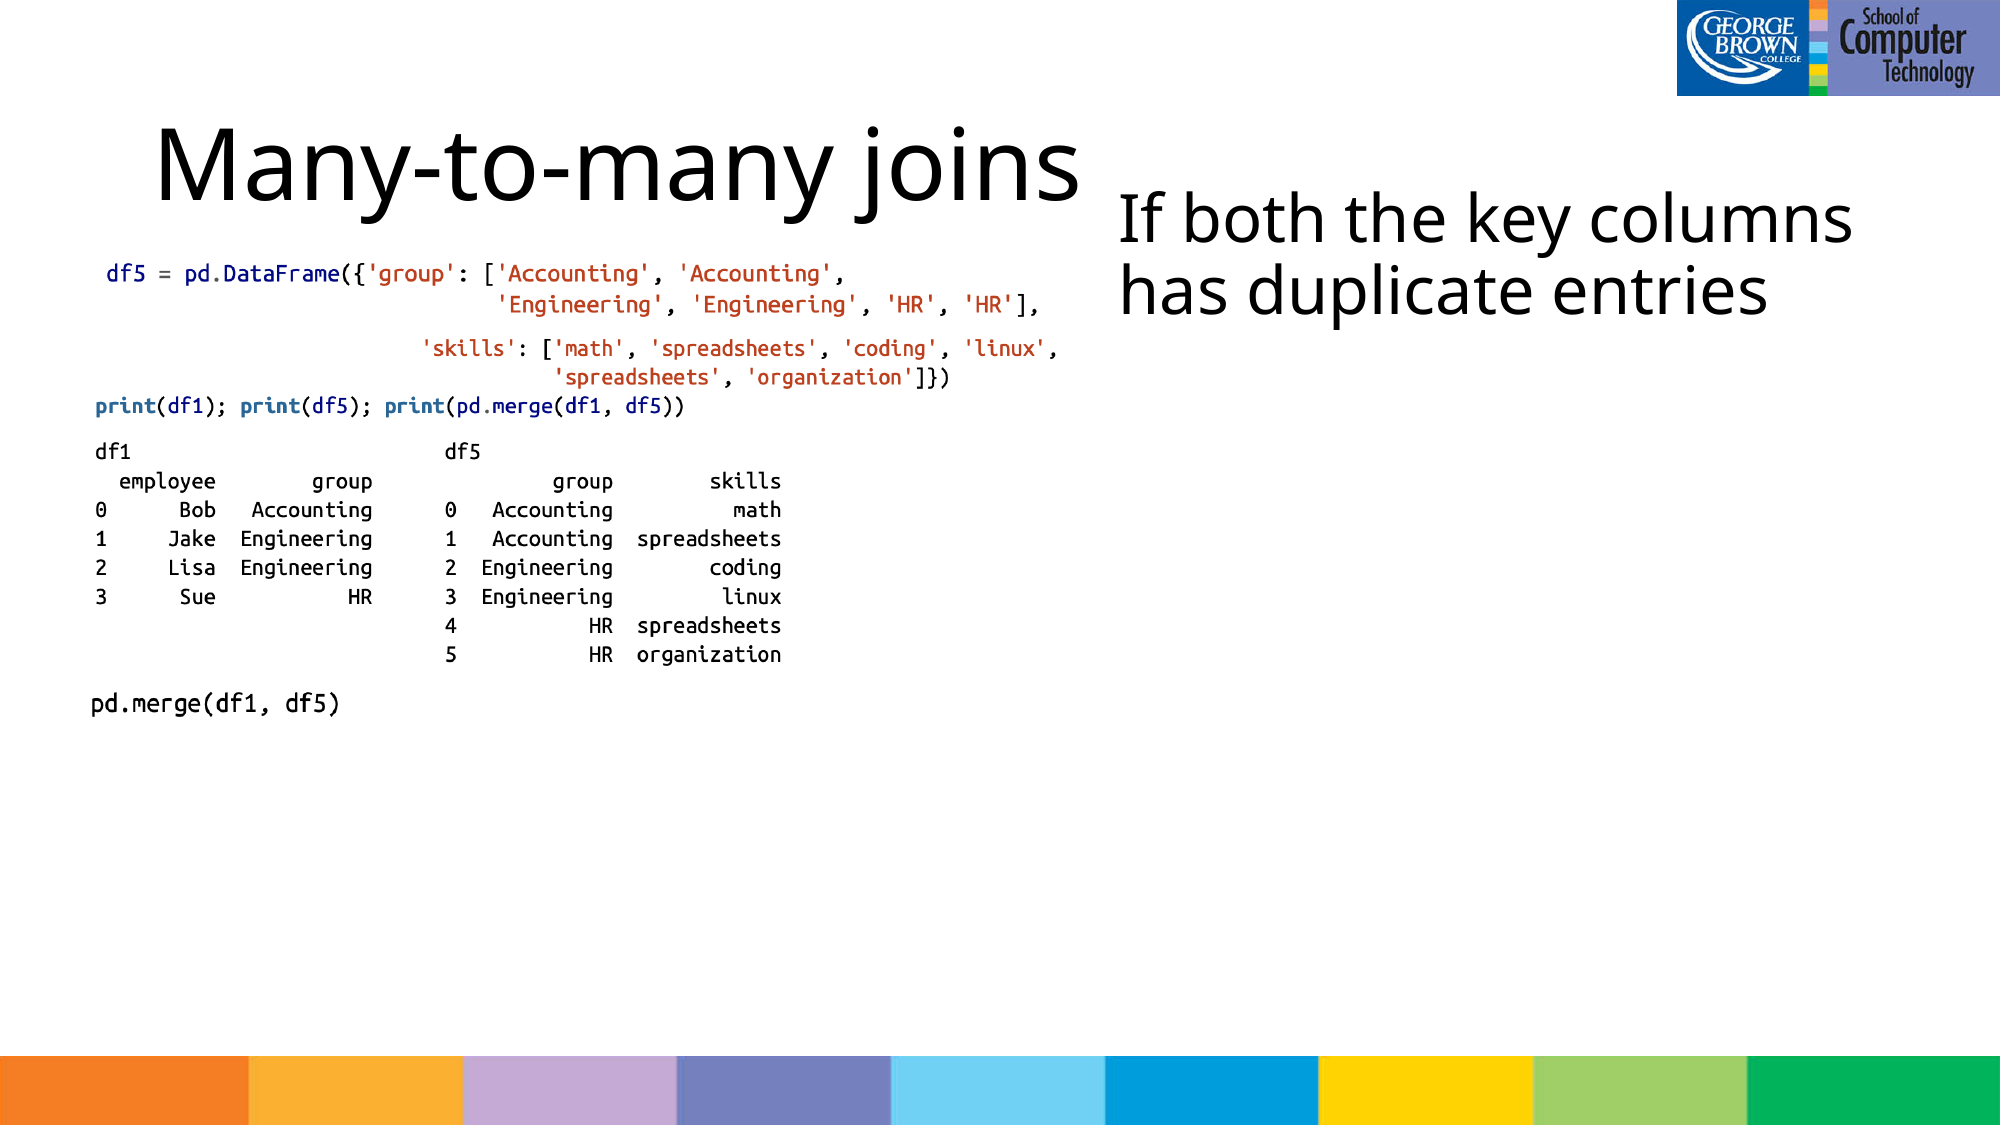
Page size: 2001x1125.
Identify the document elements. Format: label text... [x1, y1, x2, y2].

picture [1677, 0, 2000, 96]
picture [75, 682, 351, 725]
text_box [75, 253, 1071, 673]
picture [1318, 1056, 2000, 1125]
title Many-to-many joins [137, 59, 1863, 278]
list If both the key columns has duplicate entries [1103, 177, 1928, 892]
picture [0, 1056, 1105, 1125]
